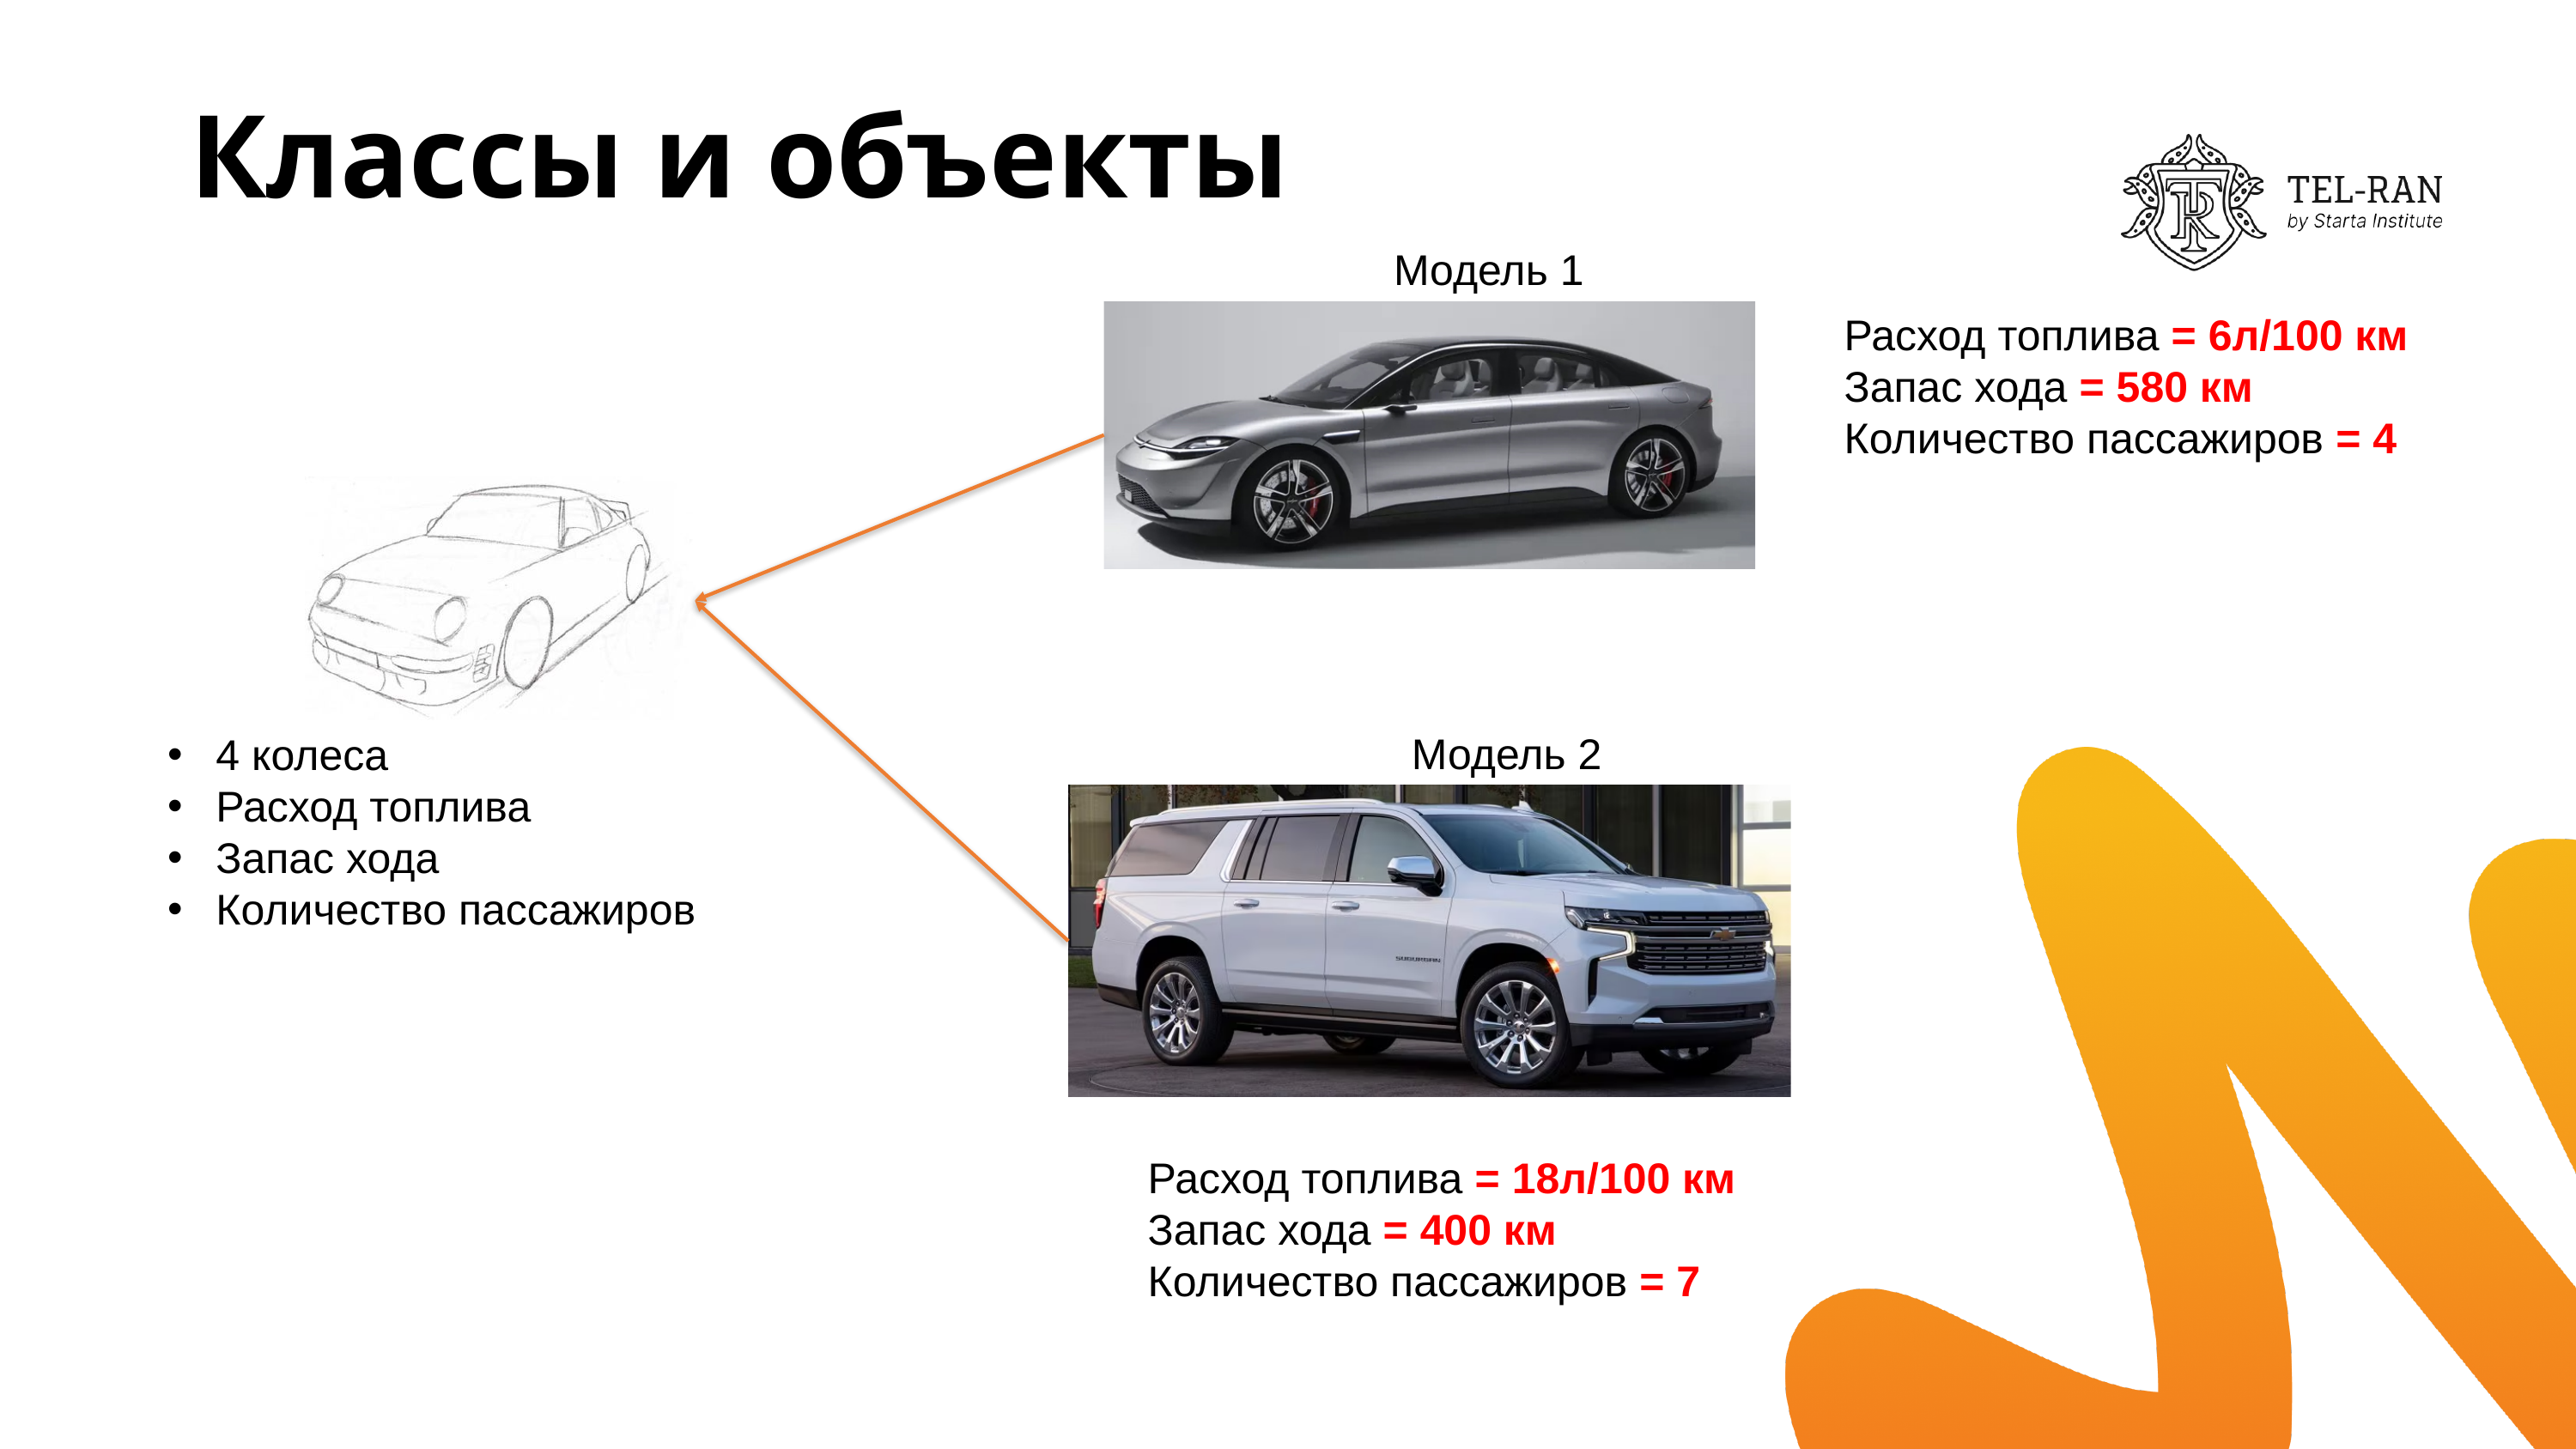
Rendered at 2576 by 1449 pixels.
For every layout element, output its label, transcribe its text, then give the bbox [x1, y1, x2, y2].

picture [2121, 134, 2442, 271]
picture [1103, 301, 1756, 569]
text_box Модель 1 [1381, 236, 1597, 300]
text_box 4 колеса Расход топлива Запас хода Количество пассажиров [155, 721, 690, 941]
title Классы и объекты [177, 76, 2107, 358]
text_box Расход топлива = 6л/100 км Запас хода = 580 км Количество пассажиров = 4 [1831, 301, 2421, 470]
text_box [695, 434, 1104, 601]
picture [1067, 747, 2576, 1449]
text_box Модель 2 [1399, 719, 1615, 783]
picture [305, 476, 695, 724]
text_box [695, 600, 1069, 942]
text_box Расход топлива = 18л/100 км Запас хода = 400 км Количество пассажиров = 7 [1134, 1144, 1749, 1313]
